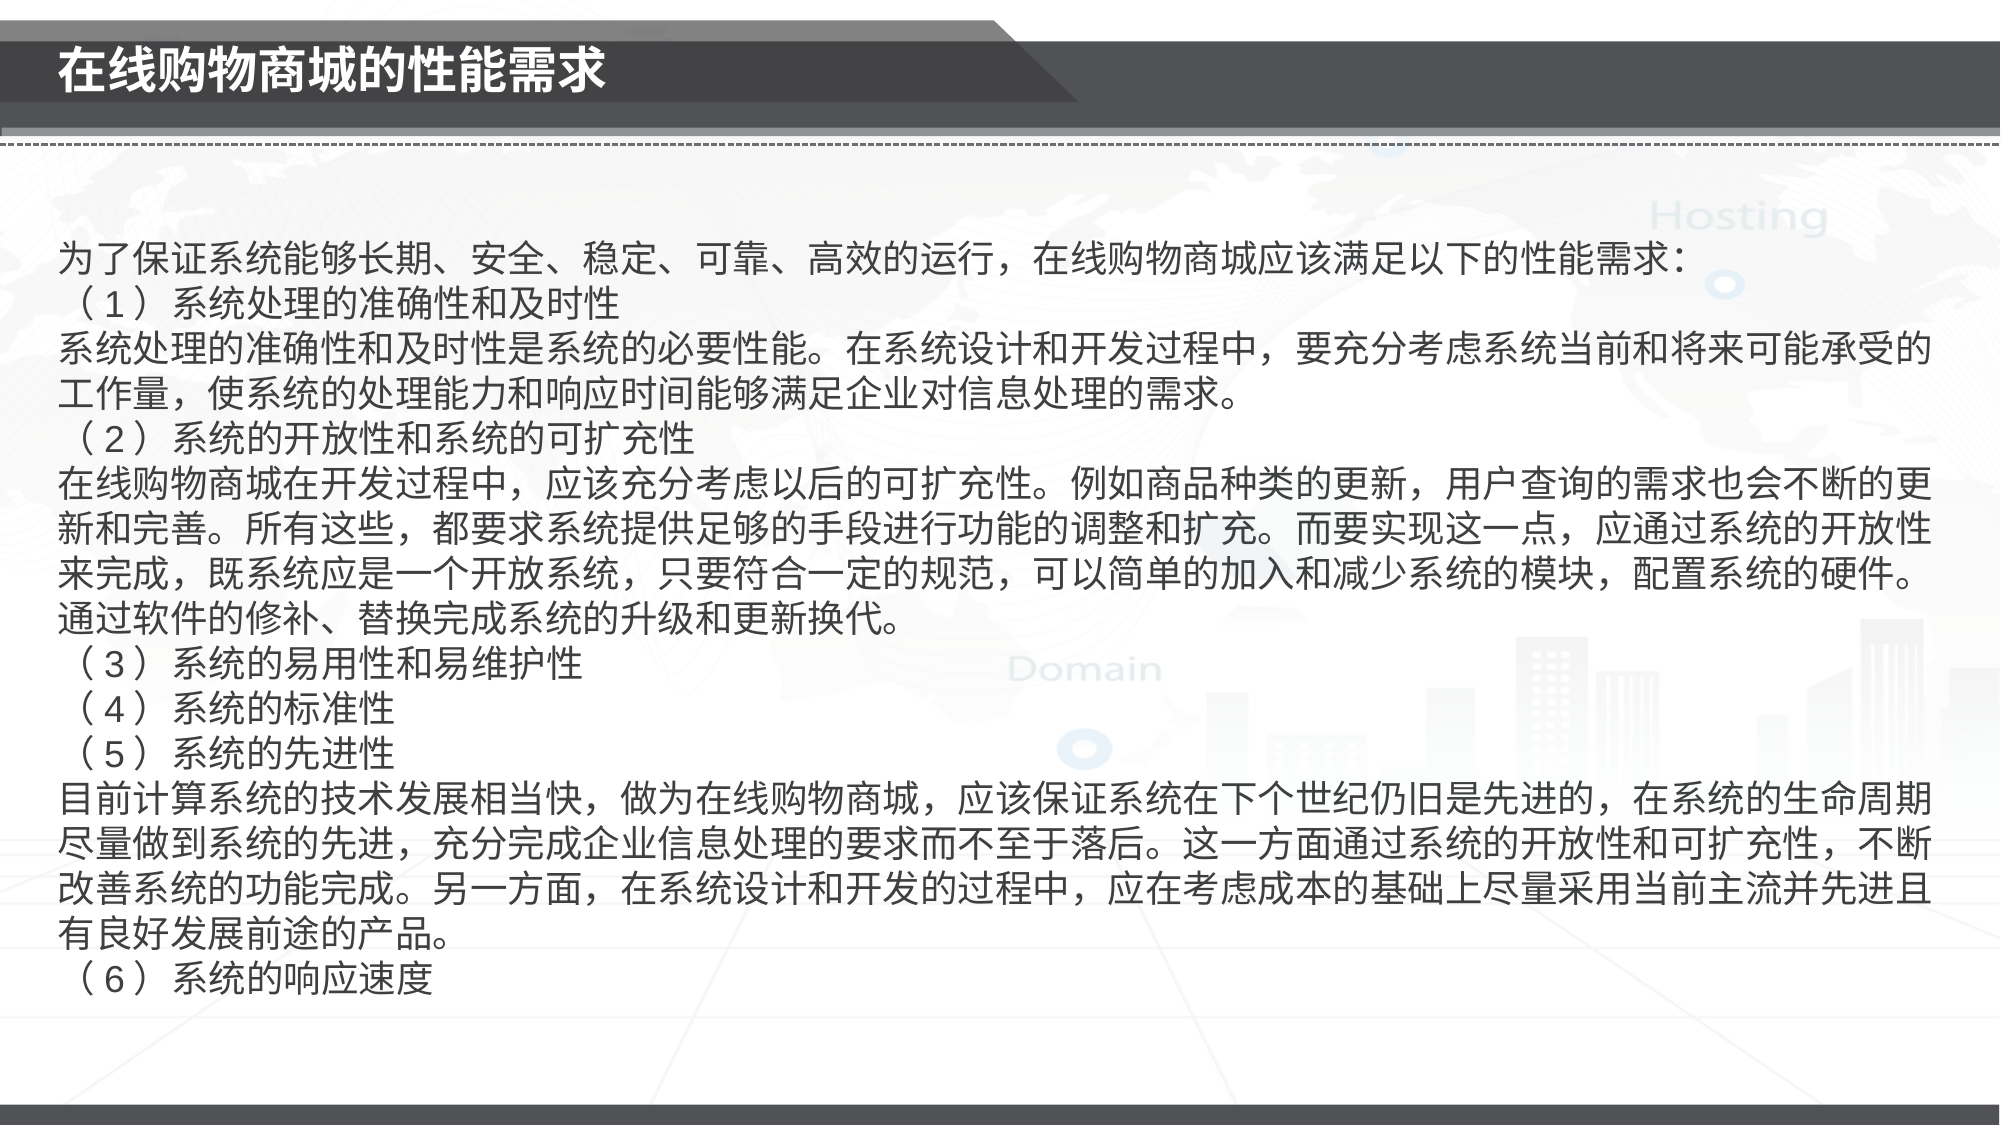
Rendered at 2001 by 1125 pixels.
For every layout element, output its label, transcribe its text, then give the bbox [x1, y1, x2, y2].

text_box 在线购物商城的性能需求 [42, 31, 713, 151]
text_box 为了保证系统能够长期、安全、稳定、可靠、高效的运行，在线购物商城应该满足以下的性能需求： （1）系统处理的准确性和及时性 系统处理的准确性和及时性是系统的必要性能。在系统设计和开发过程中，要充分考虑系统当前和将来可能承受的工作量，使系统的处理能力和响应时间能够满足企业对信息处理的需求。 （2）系统的开放性和系统的可扩充性 在线购物商城在开发过程中，应该充分考虑以后的可扩充性。例如商品种类的更新，用户查询的需求也会不断的更新和完善。所有这些，都要求系统提供足够的手段进行功能的调整和扩充。而要实现这一点，应通过系统的开放性来完成，既系统应是一个开放系统，只要符合一定的规范，可以简单的加入和减少系统的模块，配置系统的硬件。通过软件的修补、替换完成系统的升级和更新换代。 （3）系统的易用性和易维护性 （4）系统的标准性 （5）系统的先进性 目前计算系统的技术发展相当快，做为在线购物商城，应该保证系统在下个世纪仍旧是先进的，在系统的生命周期尽量做到系统的先进，充分完成企业信息处理的要求而不至于落后。这一方面通过系统的开放性和可扩充性，不断改善系统的功能完成。另一方面，在系统设计和开发的过程中，应在考虑成本的基础上尽量采用当前主流并先进且有良好发展前途的产品。 （6）系统的响应速度 [42, 227, 1964, 1053]
